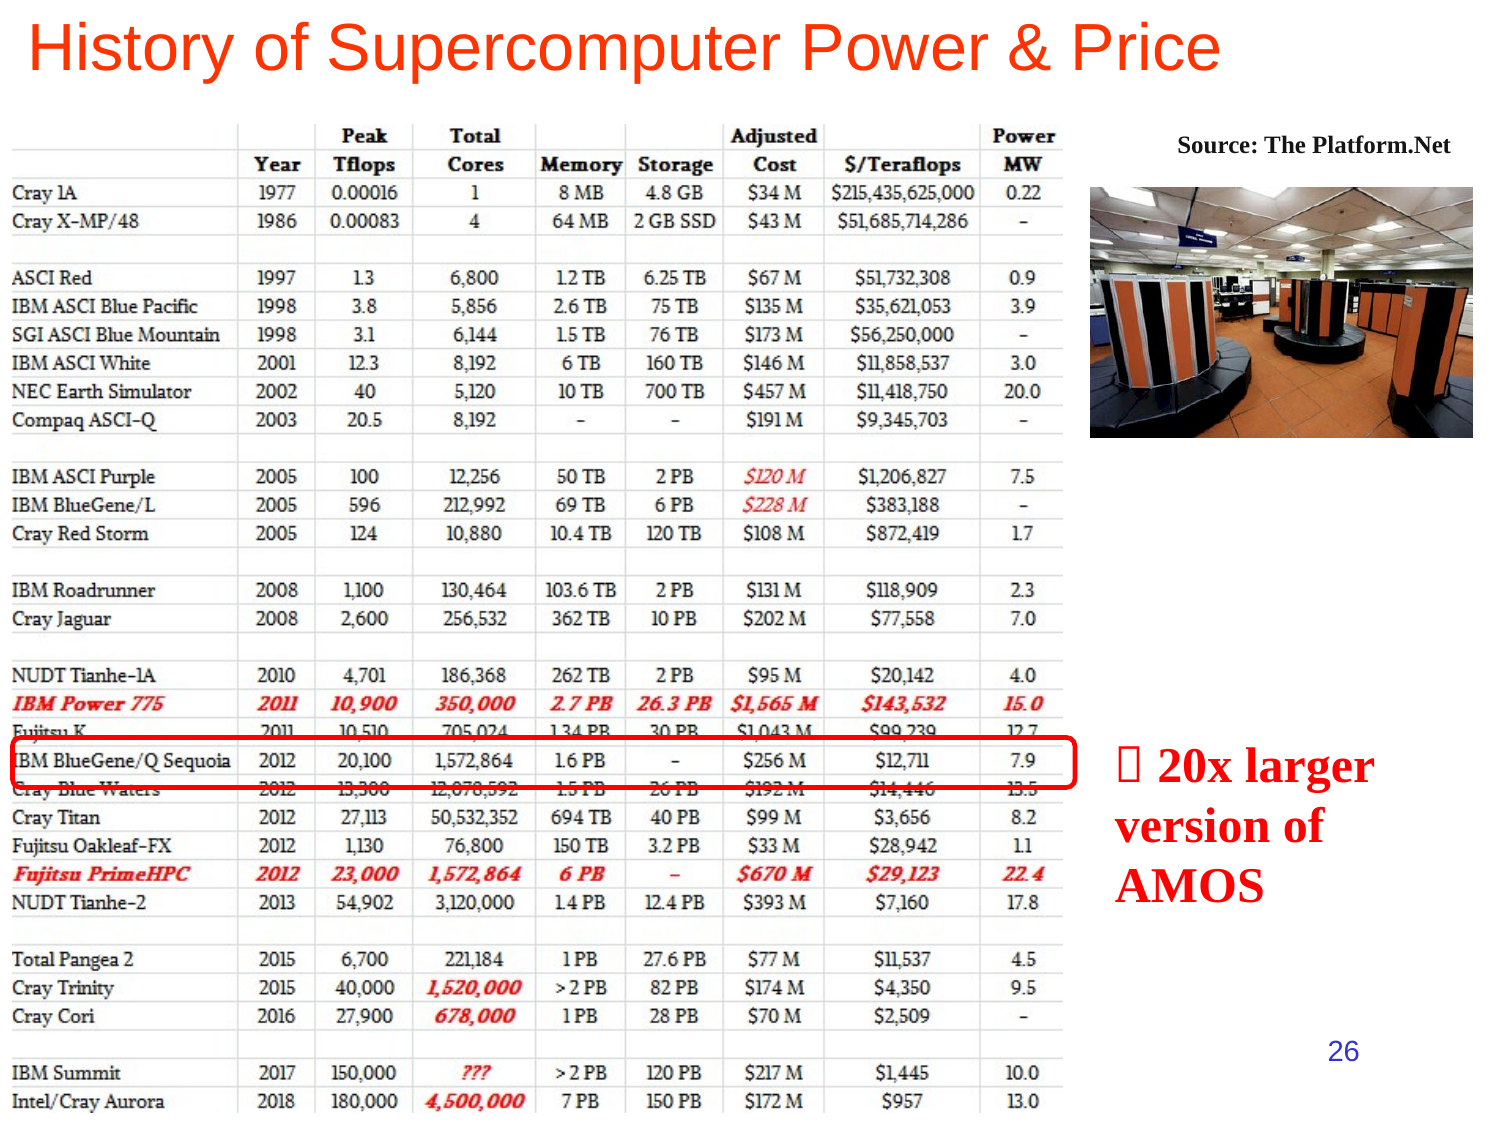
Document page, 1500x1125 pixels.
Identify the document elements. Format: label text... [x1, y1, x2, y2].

text_box Source: The Platform.Net [1162, 121, 1500, 227]
text_box [1068, 737, 1075, 788]
text_box  20x larger version of AMOS [1099, 724, 1475, 920]
title History of Supercomputer Power & Price [12, 0, 1475, 88]
picture [1090, 187, 1473, 438]
picture [12, 124, 1064, 1113]
slide_number 26 [1224, 1024, 1375, 1100]
